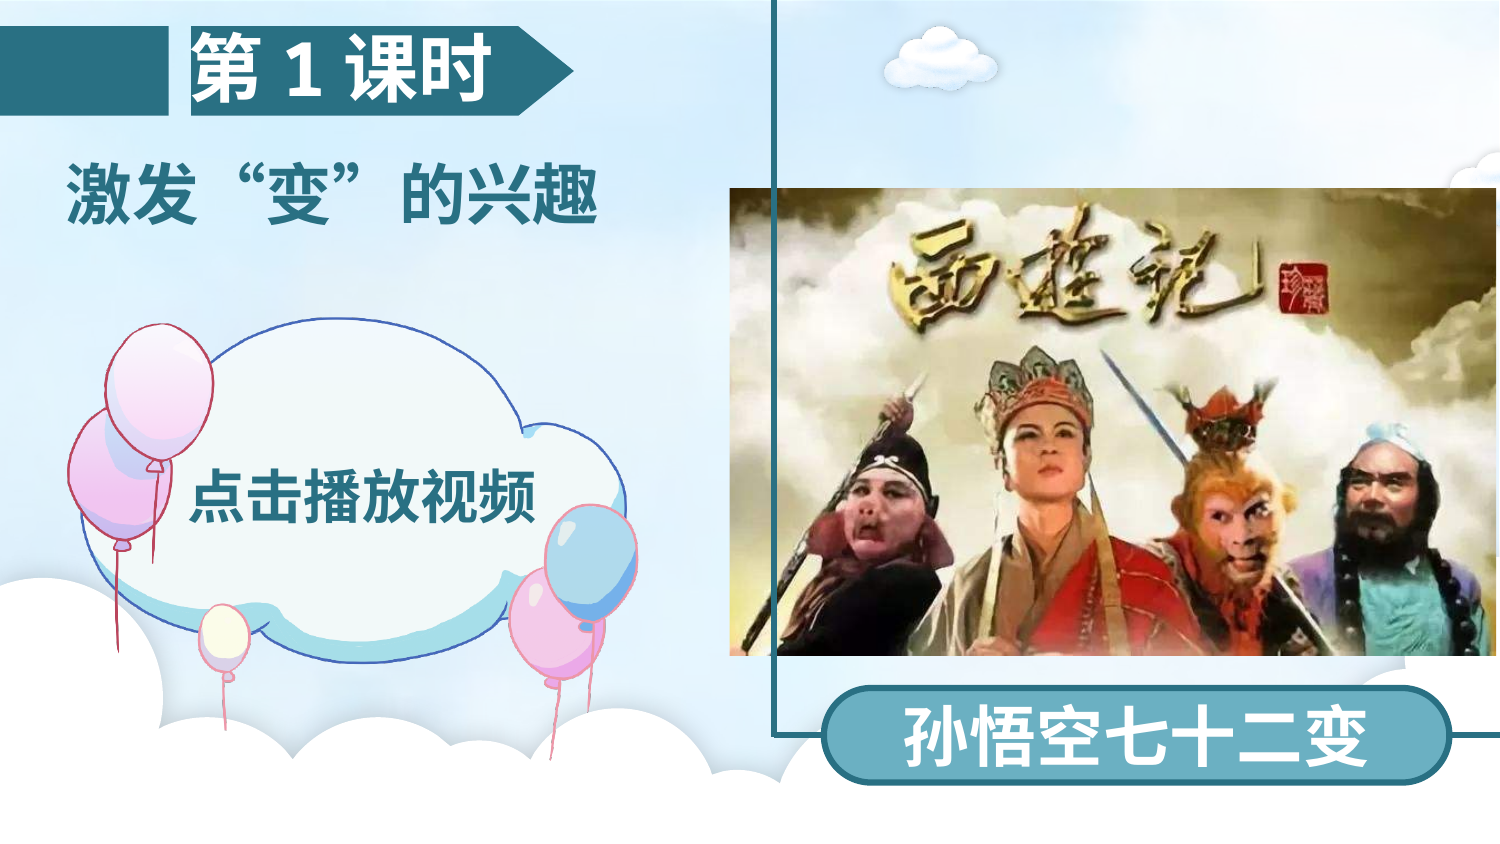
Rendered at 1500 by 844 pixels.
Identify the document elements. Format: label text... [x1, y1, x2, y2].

text_box 孙悟空七十二变 [822, 738, 1451, 784]
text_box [773, 0, 1500, 738]
text_box 激发“变”的兴趣 [51, 145, 635, 237]
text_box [0, 14, 574, 121]
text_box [50, 237, 644, 832]
picture [729, 188, 773, 656]
